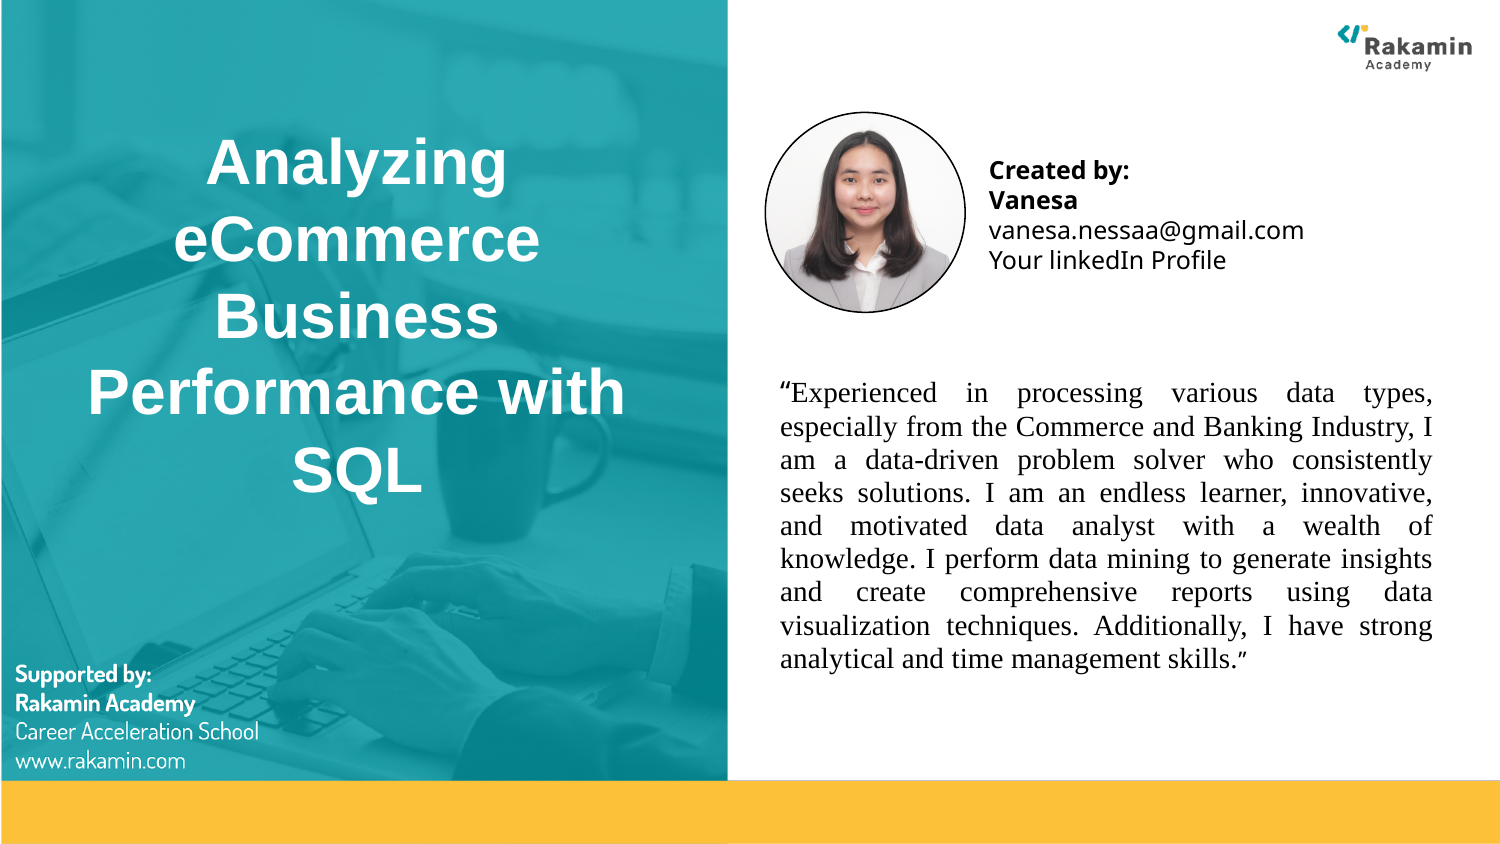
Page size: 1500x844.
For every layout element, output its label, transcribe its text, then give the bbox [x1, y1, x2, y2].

title Analyzing eCommerce Business Performance with SQL [51, 190, 665, 520]
text_box Created by: Vanesa vanesa.nessaa@gmail.com Your linkedIn Profile [977, 149, 1372, 280]
picture [0, 0, 1500, 844]
subtitle “Experienced in processing various data types, especially from the Commerce and Banking Industry, I am a data-driven problem solver who consistently seeks solutions. I am an endless learner, innovative, and motivated data analyst with a wealth of knowledge. I perform data mining to generate insights and create comprehensive reports using data visualization techniques. Additionally, I have strong analytical and time management skills.” [765, 361, 1449, 739]
